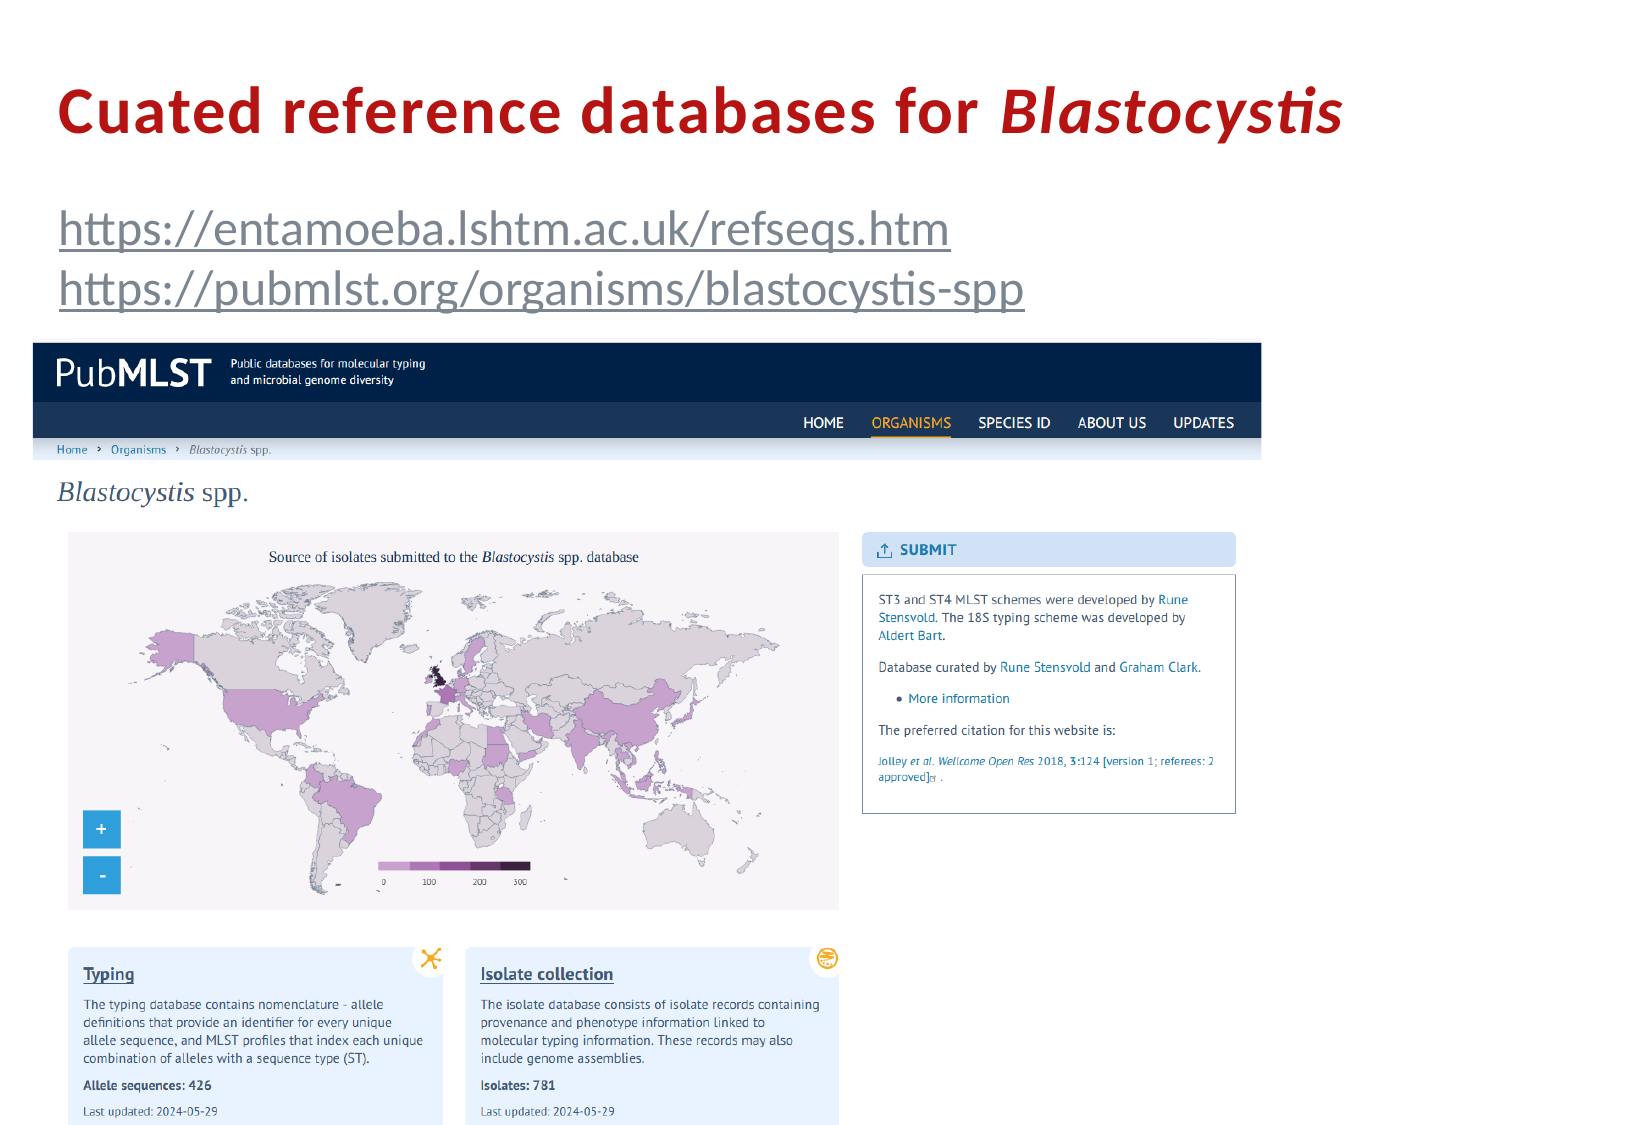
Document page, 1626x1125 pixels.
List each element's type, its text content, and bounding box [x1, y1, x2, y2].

title Cuated reference databases for Blastocystis [59, 66, 1563, 148]
picture [32, 337, 1262, 1125]
list https://entamoeba.lshtm.ac.uk/refseqs.htm https://pubmlst.org/organisms/blastocystis-spp [59, 205, 1563, 931]
